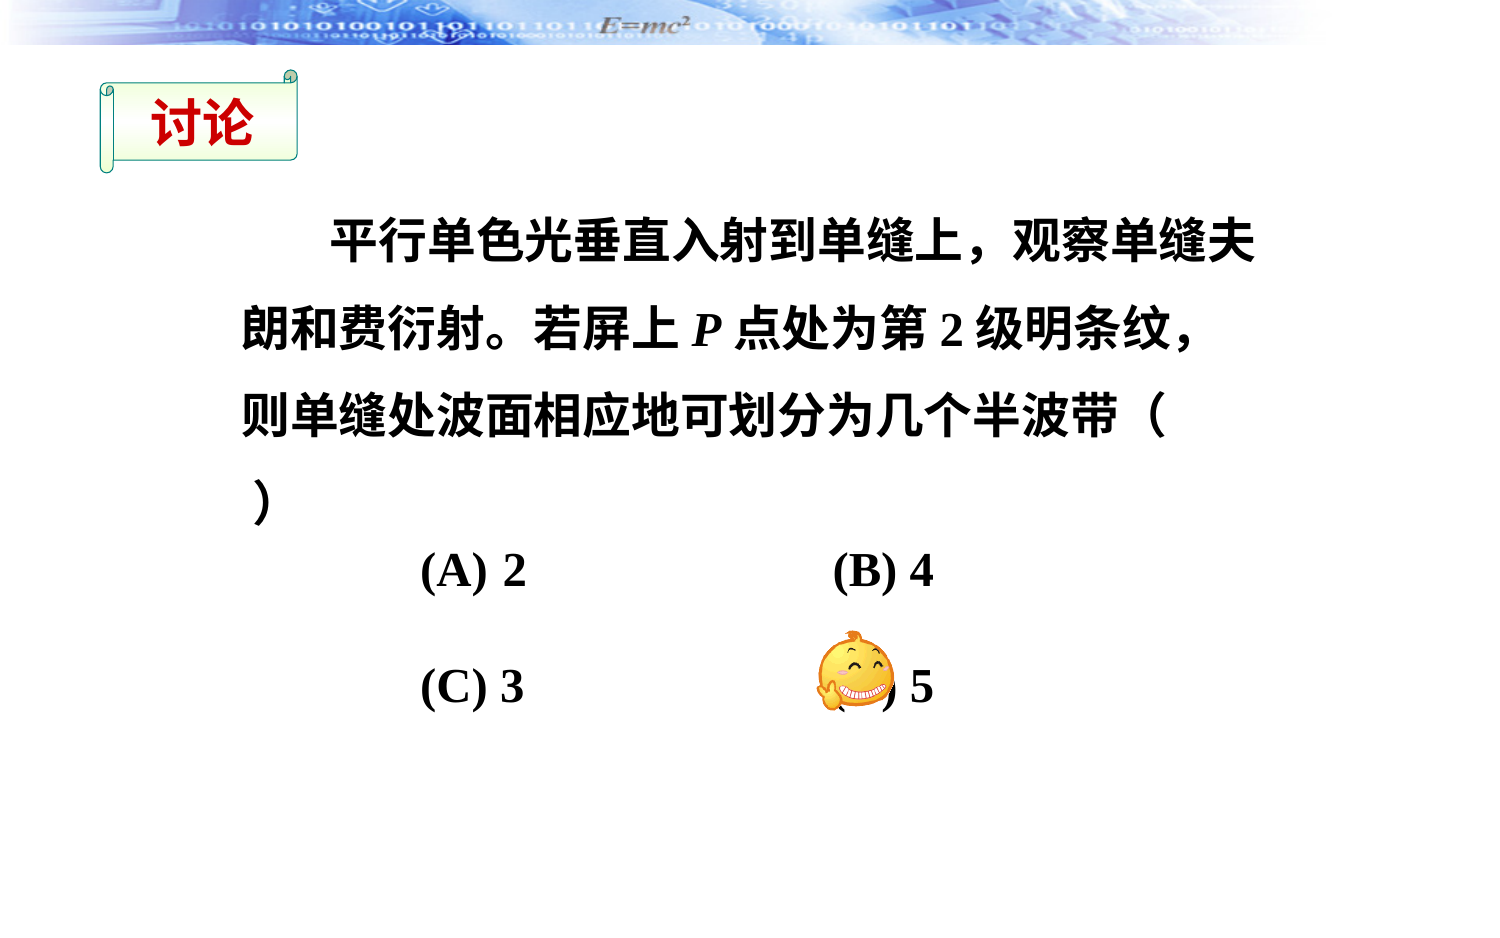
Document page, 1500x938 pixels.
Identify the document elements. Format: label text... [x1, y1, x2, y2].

text_box 讨论 [100, 69, 298, 173]
picture [0, 0, 1500, 45]
picture [808, 616, 901, 715]
text_box 平行单色光垂直入射到单缝上，观察单缝夫朗和费衍射。若屏上P点处为第2级明条纹，则单缝处波面相应地可划分为几个半波带（ ） [226, 173, 1274, 539]
text_box 2 (B) 4 (C) 3 (D) 5 [405, 471, 1154, 720]
